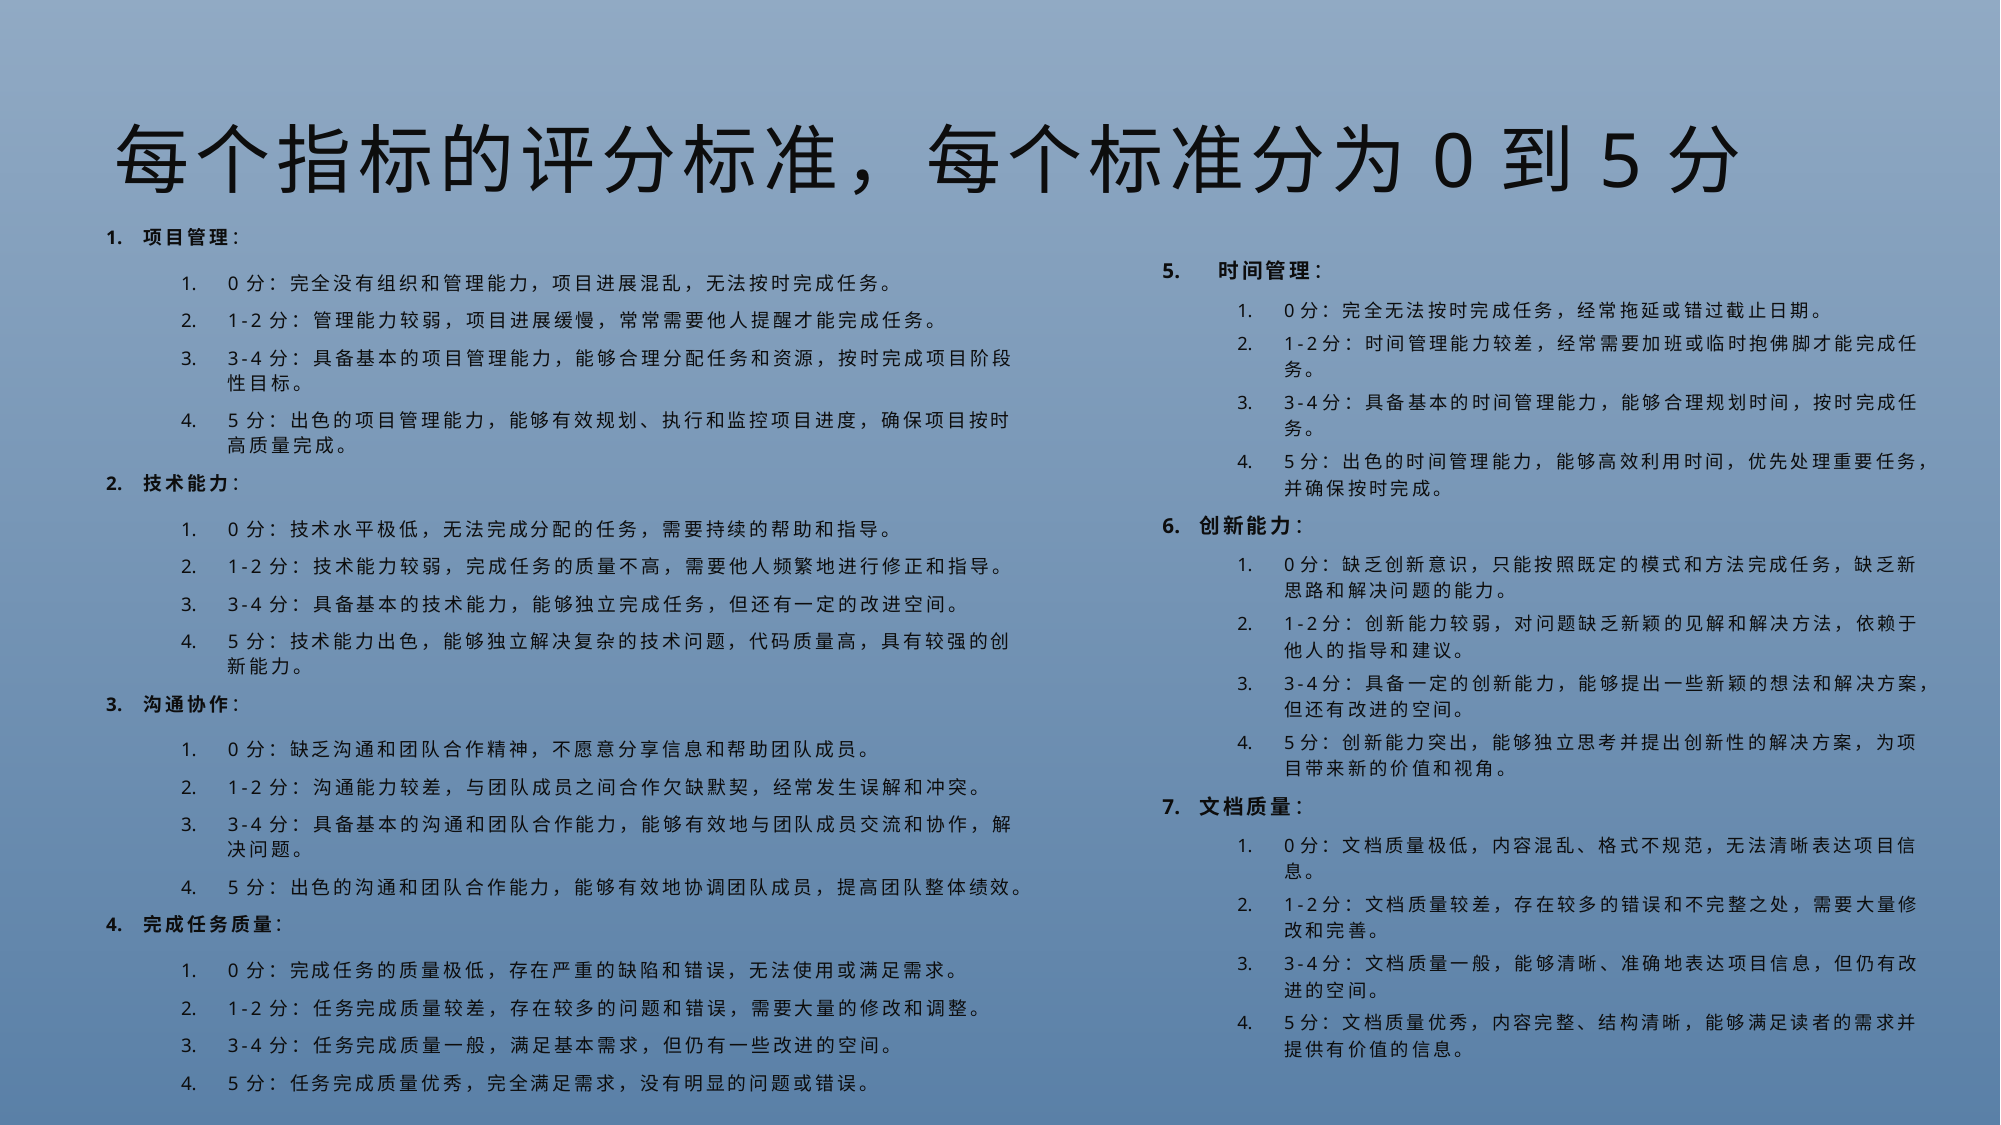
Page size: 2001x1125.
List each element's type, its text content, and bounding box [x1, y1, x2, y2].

text_box 时间管理： 0分：完全无法按时完成任务，经常拖延或错过截止日期。 1-2分：时间管理能力较差，经常需要加班或临时抱佛脚才能完成任务。 3-4分：具备基本的时间管理能力，能够合理规划时间，按时完成任务。 5分：出色的时间管理能力，能够高效利用时间，优先处理重要任务，并确保按时完成。 创新能力： 0分：缺乏创新意识，只能按照既定的模式和方法完成任务，缺乏新思路和解决问题的能力。 1-2分：创新能力较弱，对问题缺乏新颖的见解和解决方法，依赖于他人的指导和建议。 3-4分：具备一定的创新能力，能够提出一些新颖的想法和解决方案，但还有改进的空间。 5分：创新能力突出，能够独立思考并提出创新性的解决方案，为项目带来新的价值和视角。 文档质量： 0分：文档质量极低，内容混乱、格式不规范，无法清晰表达项目信息。 1-2分：文档质量较差，存在较多的错误和不完整之处，需要大量修改和完善。 3-4分：文档质量一般，能够清晰、准确地表达项目信息，但仍有改进的空间。 5分：文档质量优秀，内容完整、结构清晰，能够满足读者的需求并提供有价值的信息。 [1147, 243, 1938, 1081]
title 每个指标的评分标准，每个标准分为0到5分 [99, 99, 1900, 216]
list 项目管理： 0分：完全没有组织和管理能力，项目进展混乱，无法按时完成任务。 1-2分：管理能力较弱，项目进展缓慢，常常需要他人提醒才能完成任务。 3-4分：具备基本的项目管理能力，能够合理分配任务和资源，按时完成项目阶段性目标。 5分：出色的项目管理能力，能够有效规划、执行和监控项目进度，确保项目按时高质量完成。 技术能力： 0分：技术水平极低，无法完成分配的任务，需要持续的帮助和指导。 1-2分：技术能力较弱，完成任务的质量不高，需要他人频繁地进行修正和指导。 3-4分：具备基本的技术能力，能够独立完成任务，但还有一定的改进空间。 5分：技术能力出色，能够独立解决复杂的技术问题，代码质量高，具有较强的创新能力。 沟通协作： 0分：缺乏沟通和团队合作精神，不愿意分享信息和帮助团队成员。 1-2分：沟通能力较差，与团队成员之间合作欠缺默契，经常发生误解和冲突。 3-4分：具备基本的沟通和团队合作能力，能够有效地与团队成员交流和协作，解决问题。 5分：出色的沟通和团队合作能力，能够有效地协调团队成员，提高团队整体绩效。 完成任务质量： 0分：完成任务的质量极低，存在严重的缺陷和错误，无法使用或满足需求。 1-2分：任务完成质量较差，存在较多的问题和错误，需要大量的修改和调整。 3-4分：任务完成质量一般，满足基本需求，但仍有一些改进的空间。 5分：任务完成质量优秀，完全满足需求，没有明显的问题或错误。 [91, 215, 1030, 1036]
